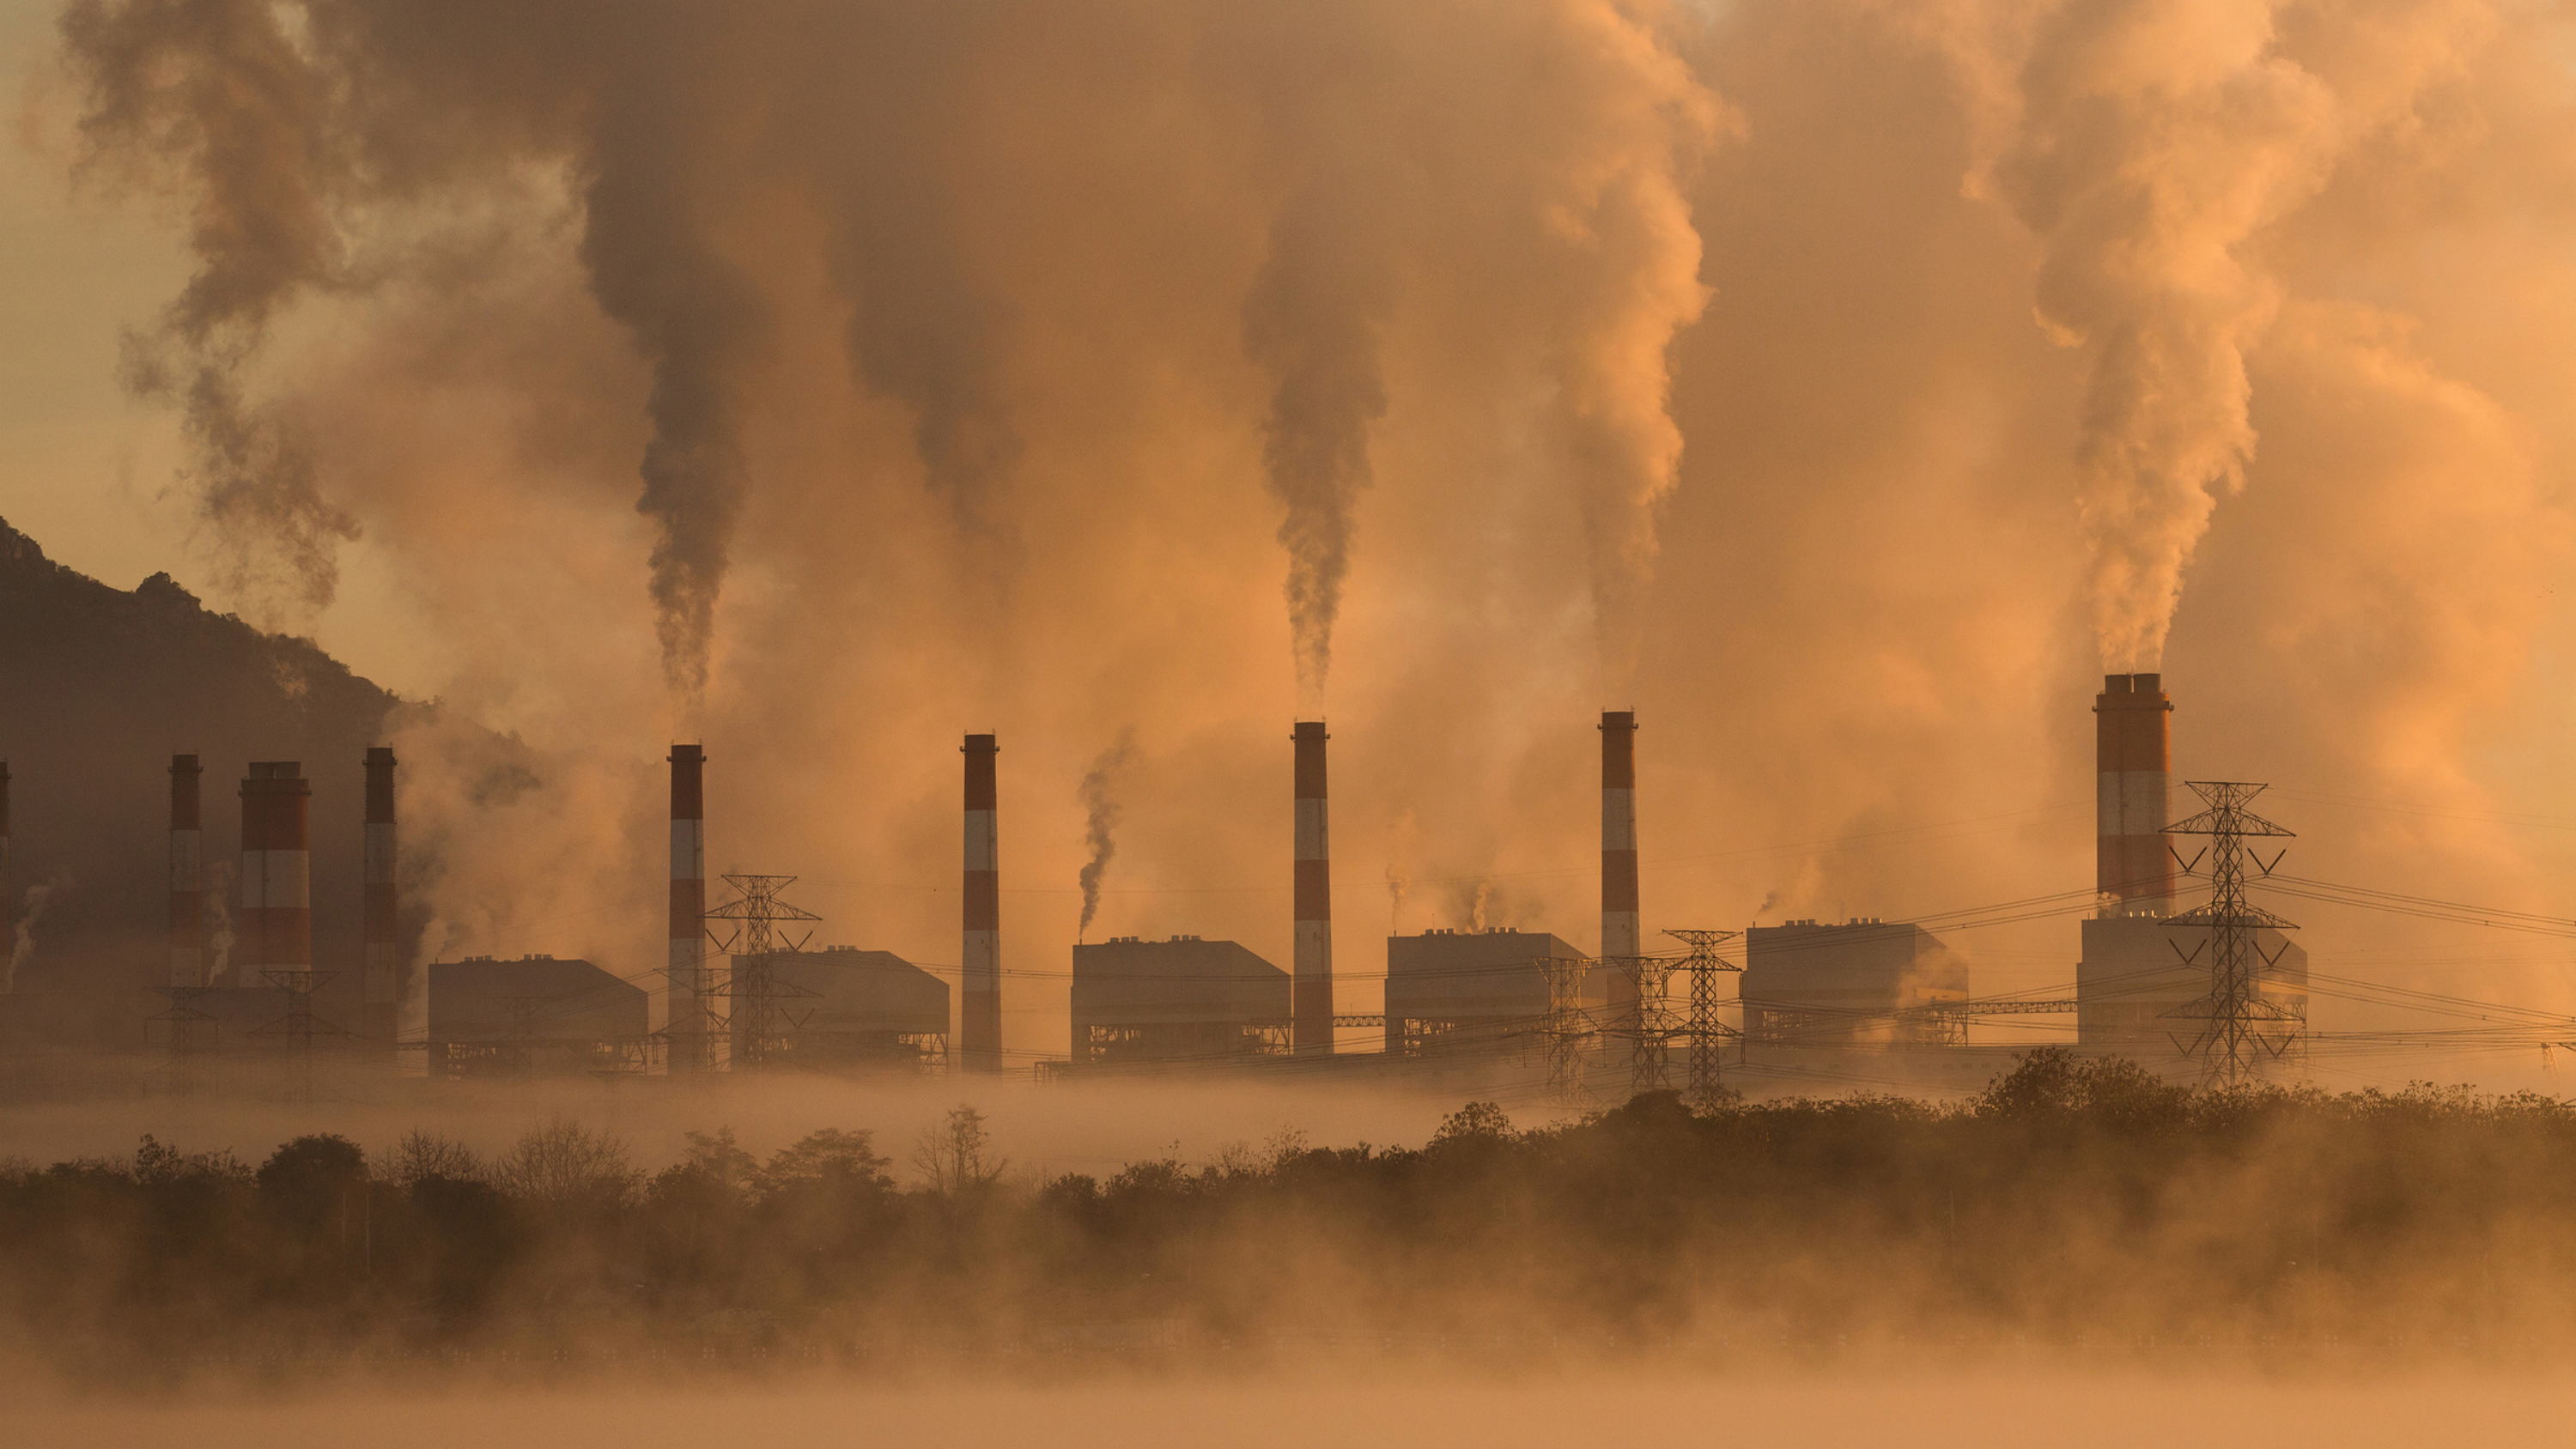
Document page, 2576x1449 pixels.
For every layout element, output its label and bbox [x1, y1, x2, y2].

text_box [0, 0, 2576, 1449]
